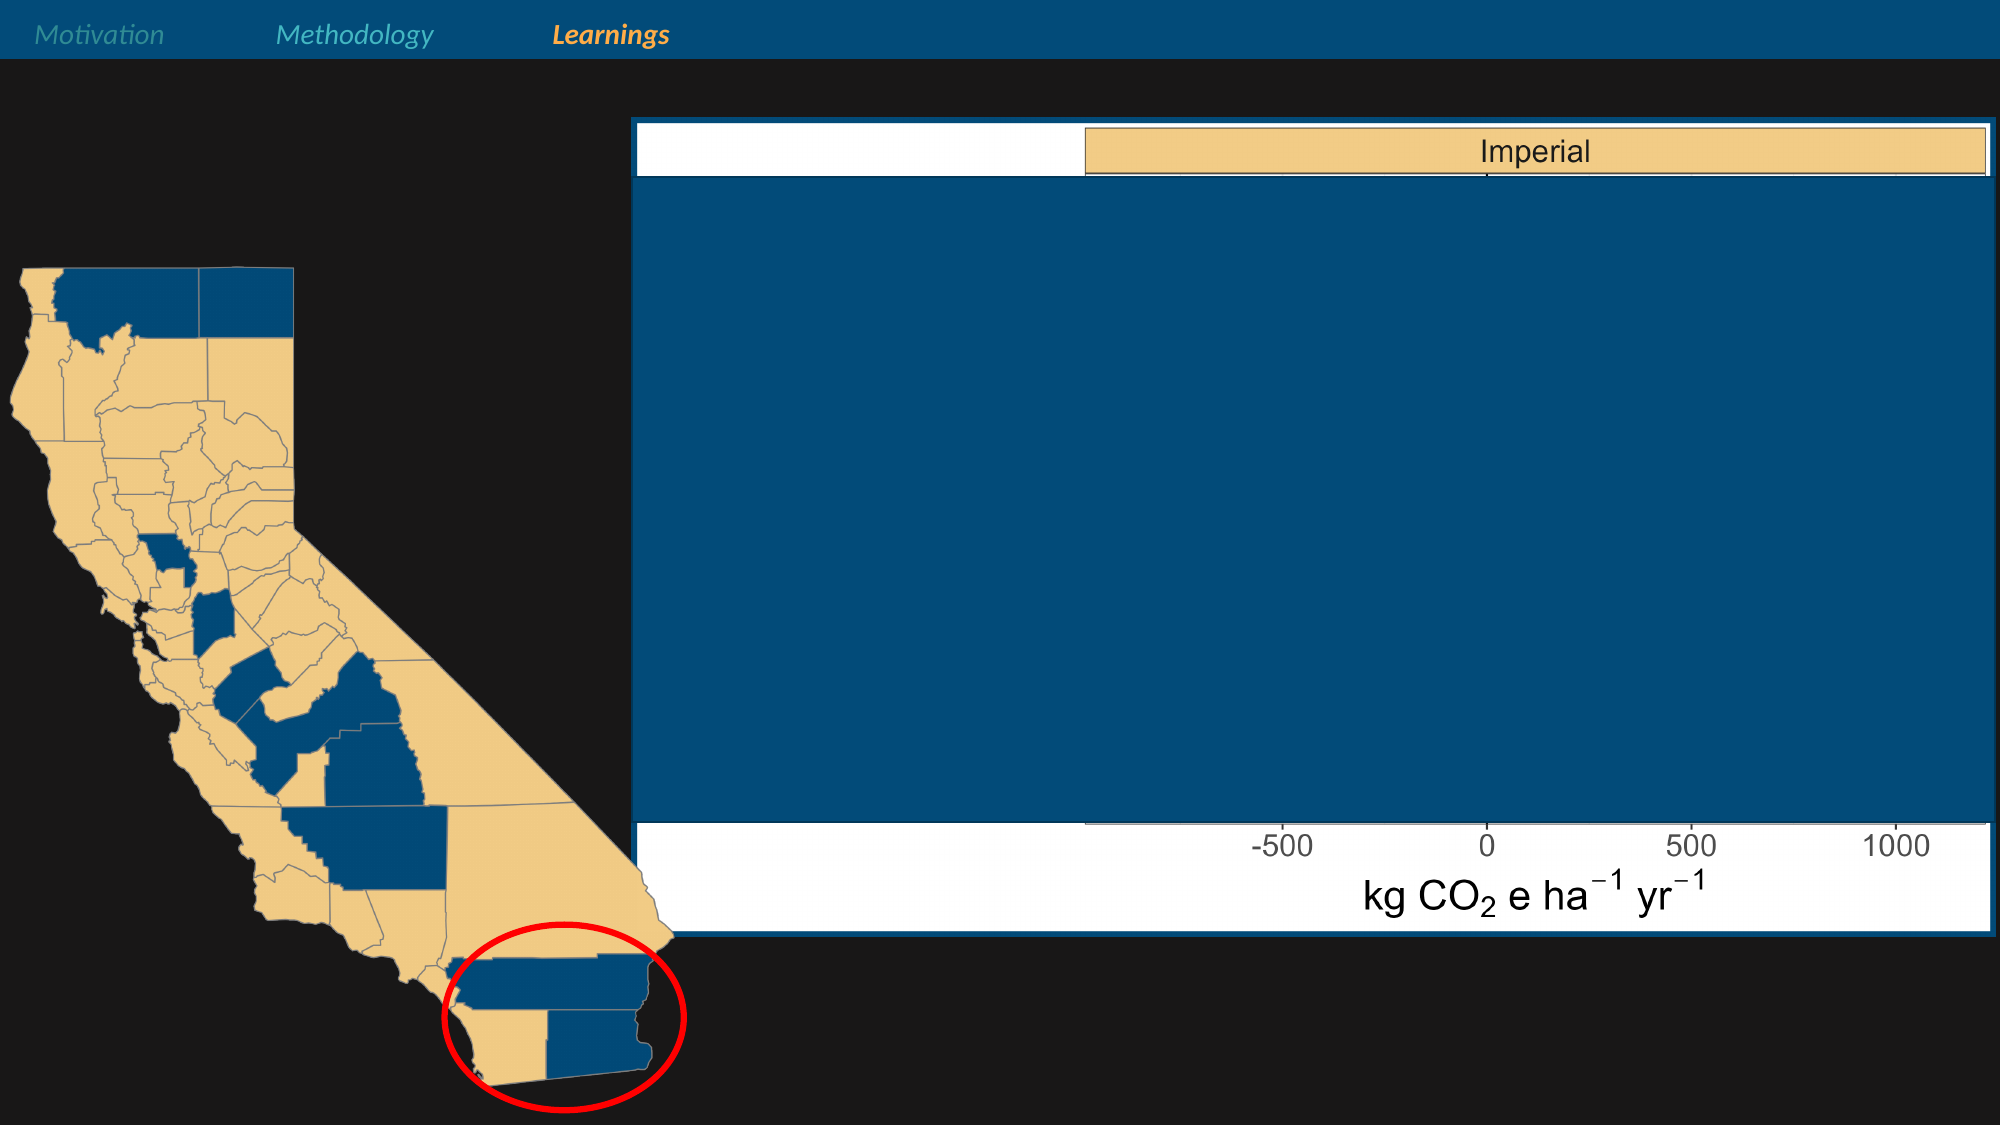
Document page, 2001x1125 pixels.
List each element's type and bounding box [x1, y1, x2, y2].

picture [0, 117, 1996, 1125]
text_box [0, 0, 2000, 59]
